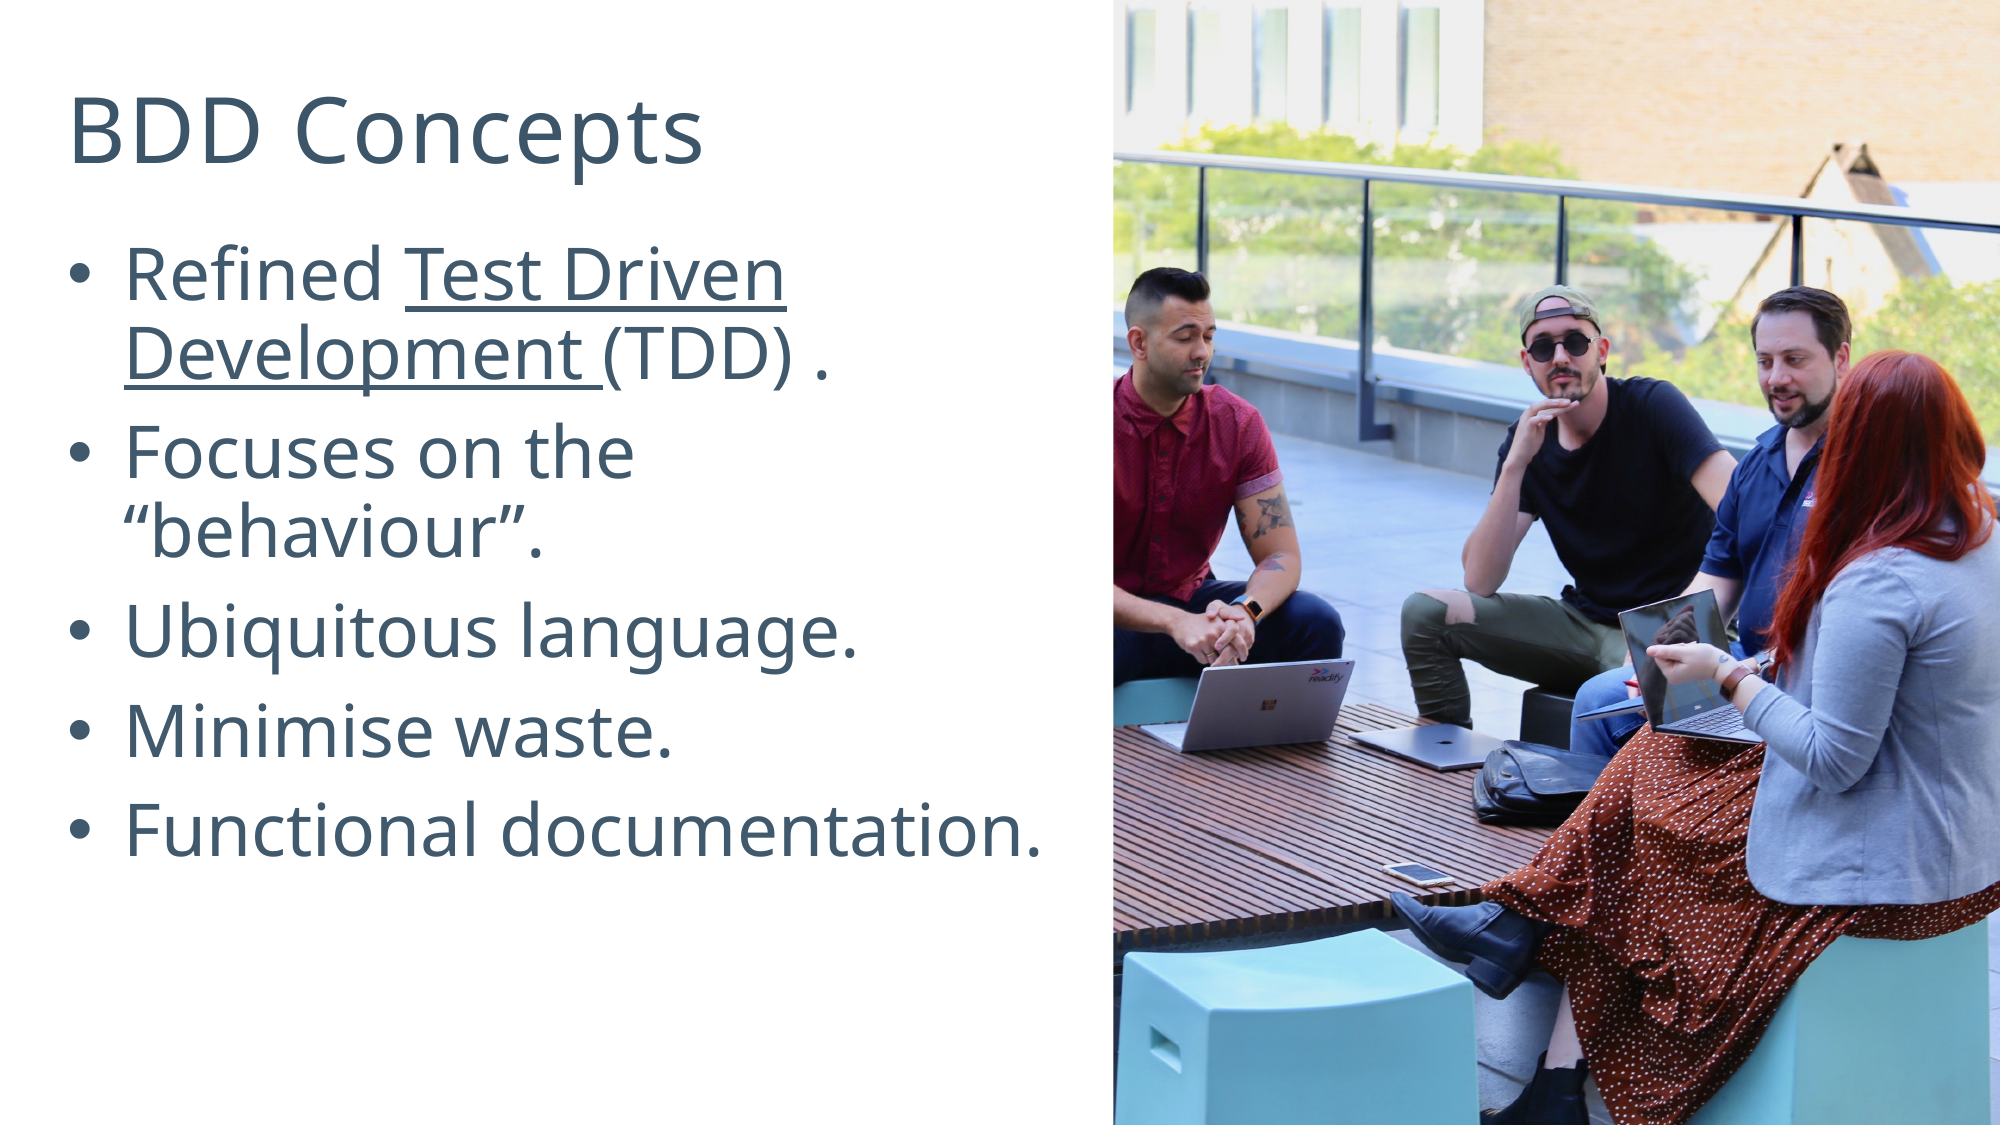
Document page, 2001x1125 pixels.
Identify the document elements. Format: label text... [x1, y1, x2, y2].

list BDD Concepts [51, 42, 1069, 203]
picture [1113, 0, 2000, 1125]
list Refined Test Driven Development (TDD) . Focuses on the “behaviour”. Ubiquitous language. Minimise waste. Functional documentation. [52, 230, 1083, 1004]
